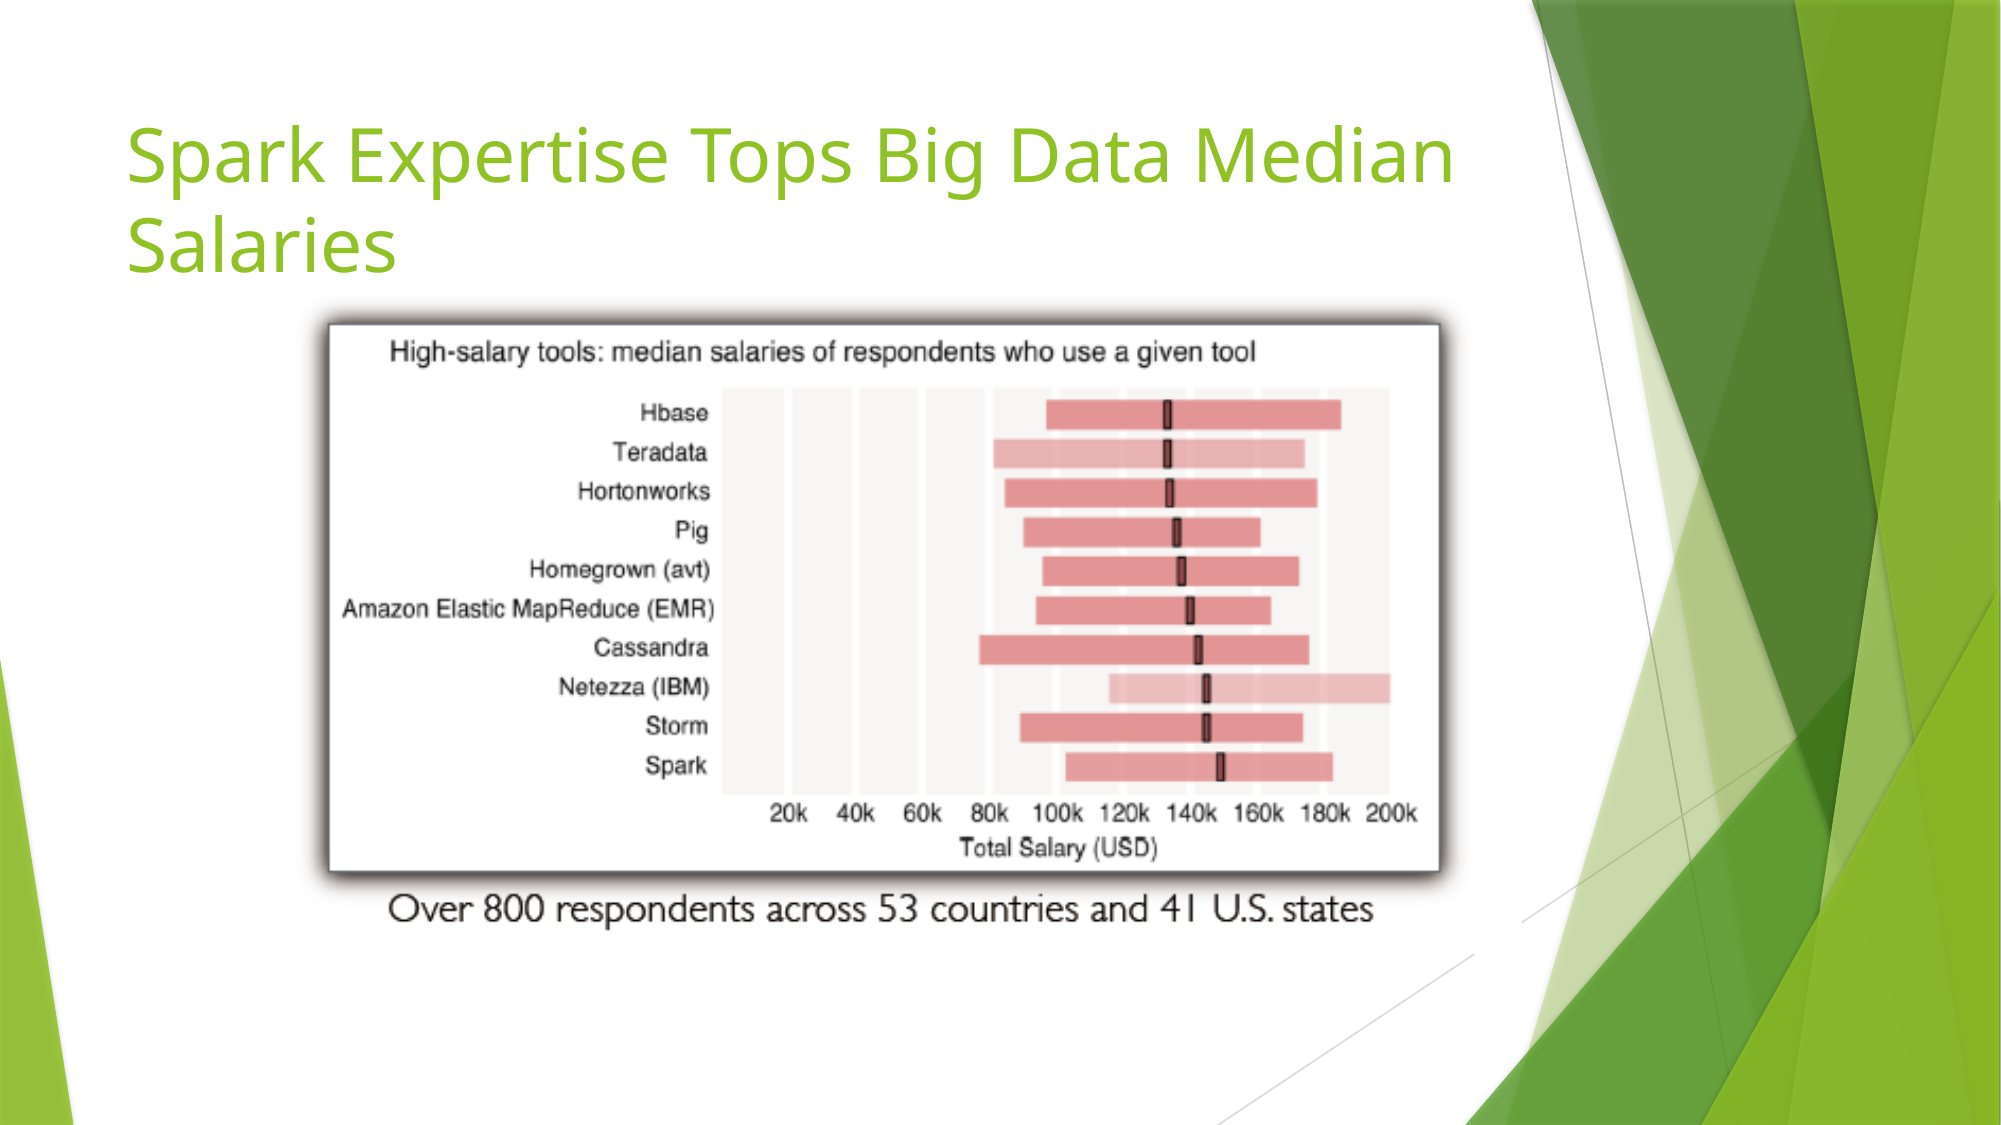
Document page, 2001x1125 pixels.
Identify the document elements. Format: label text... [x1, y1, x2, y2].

title Spark Expertise Tops Big Data Median Salaries [111, 99, 1522, 317]
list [289, 295, 1522, 954]
